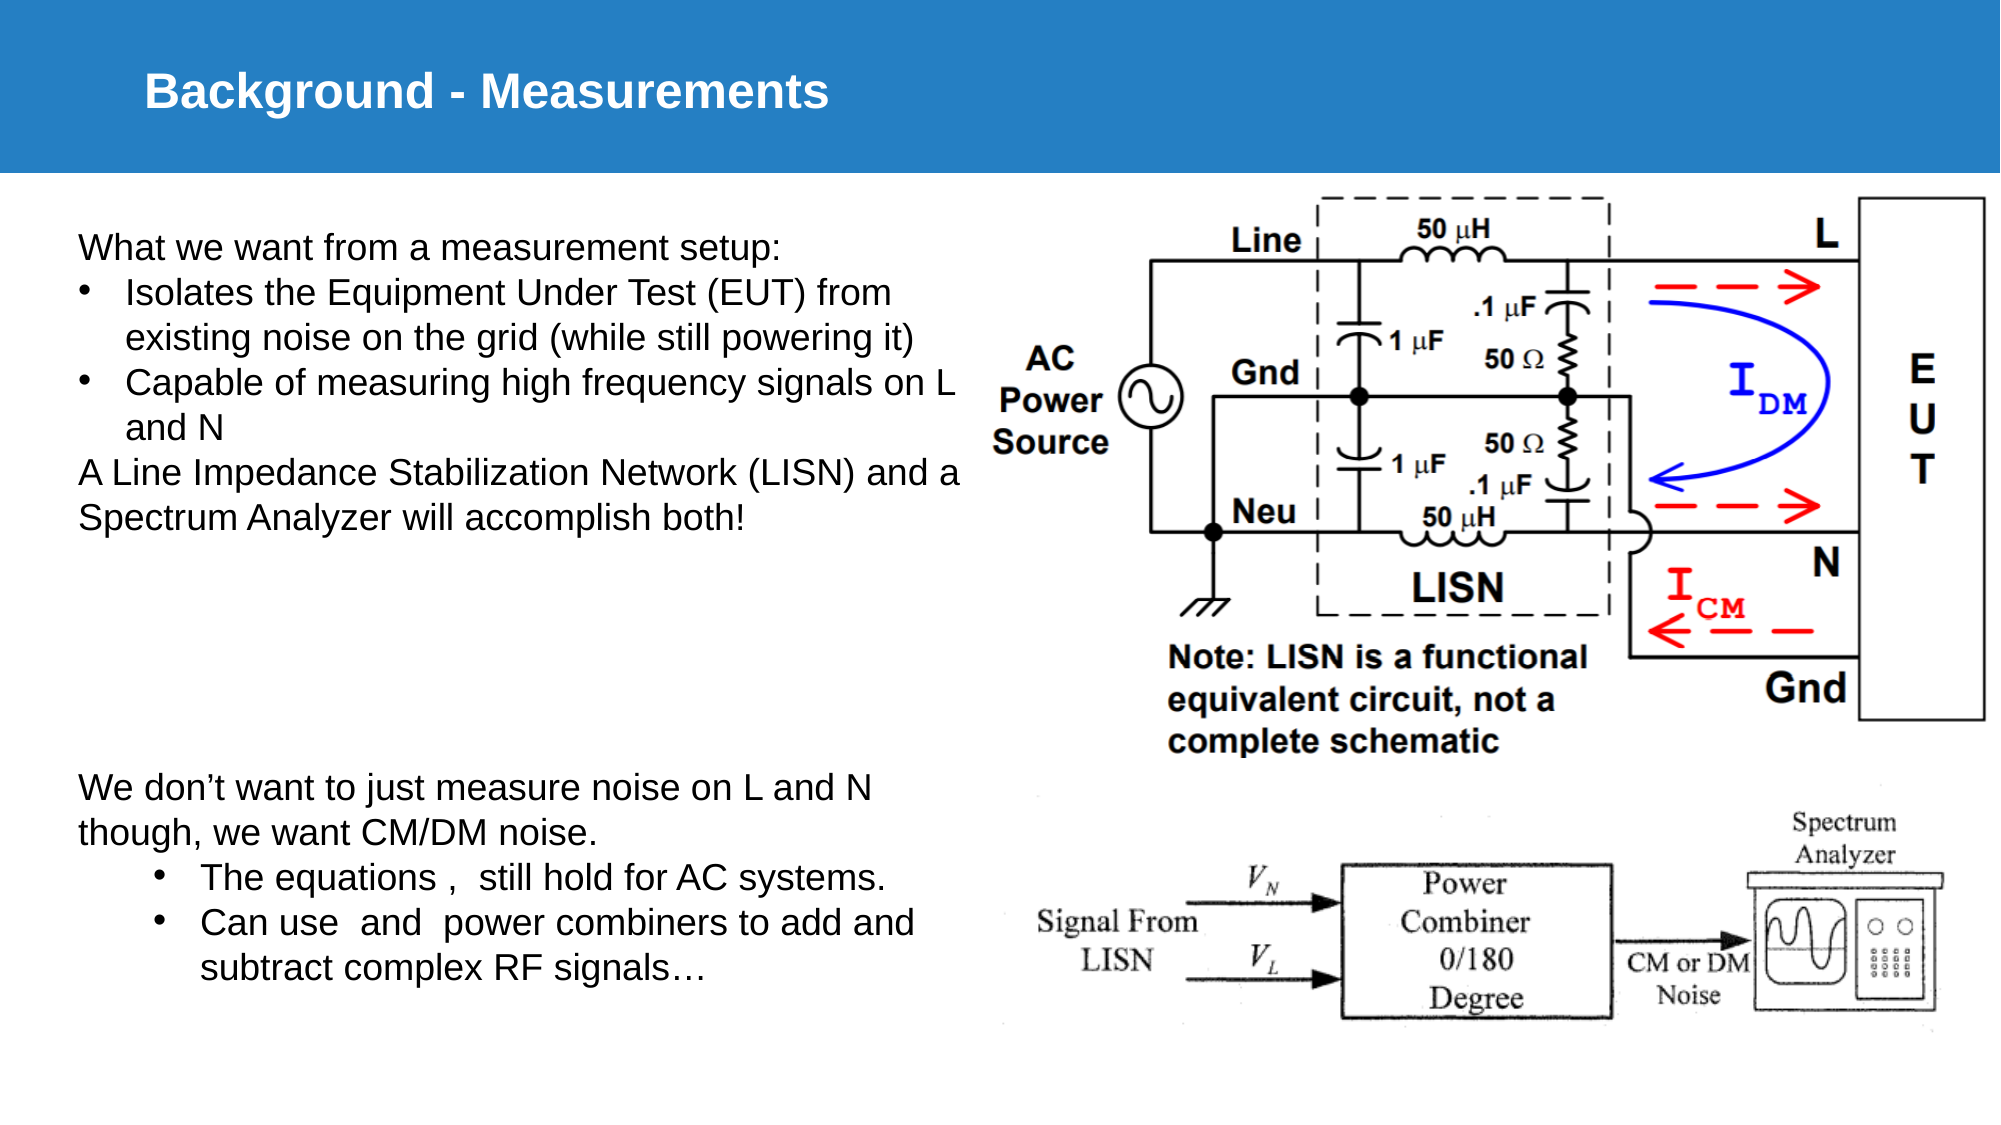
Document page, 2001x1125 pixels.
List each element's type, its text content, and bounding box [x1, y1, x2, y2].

list Background - Measurements [129, 57, 1049, 151]
picture [984, 189, 2000, 758]
picture [984, 780, 1982, 1045]
